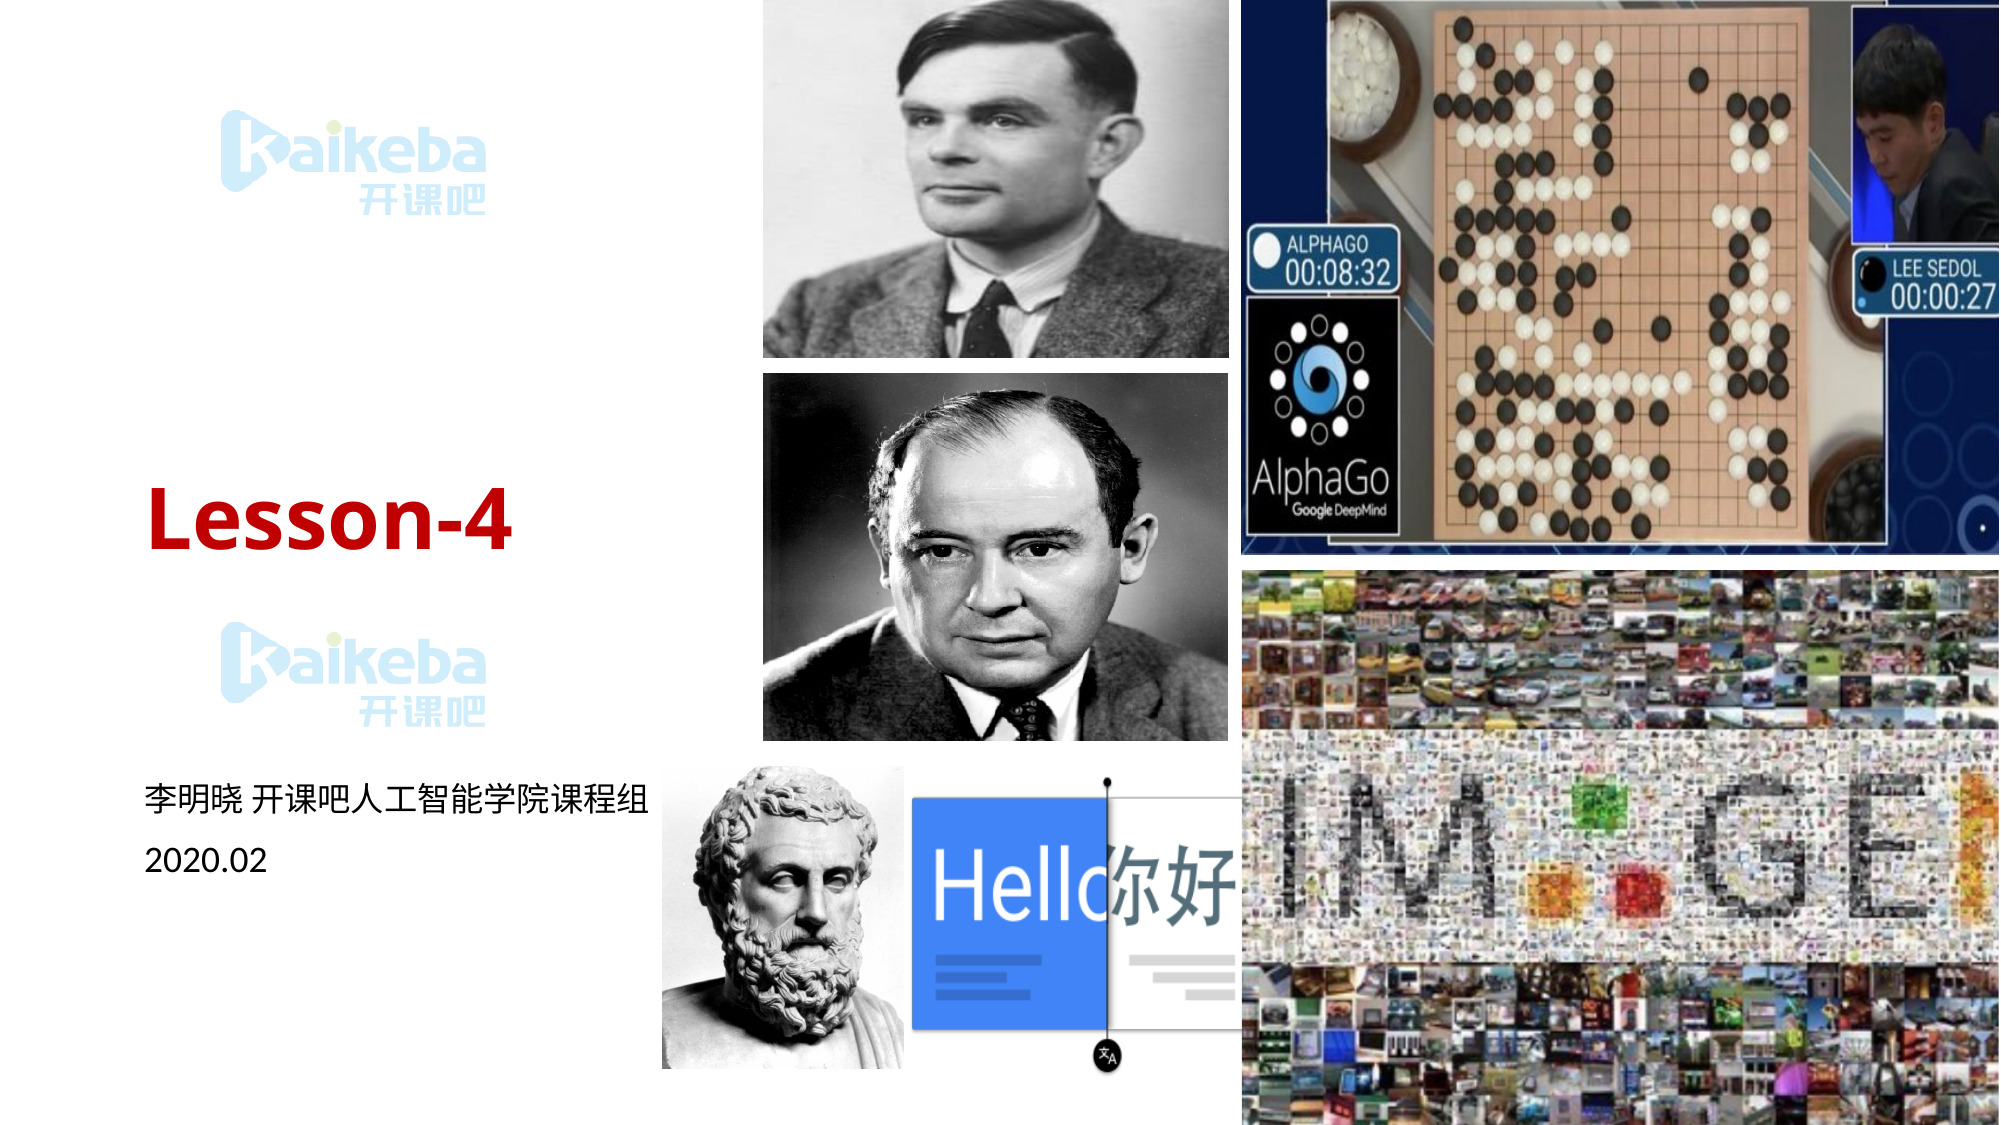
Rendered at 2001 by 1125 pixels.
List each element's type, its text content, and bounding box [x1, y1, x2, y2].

title Lesson-4 [136, 183, 663, 577]
picture [1241, 0, 1999, 556]
picture [910, 569, 1999, 1125]
subtitle 李明晓 开课吧人工智能学院课程组 2020.02 [136, 775, 662, 1048]
picture [662, 766, 904, 1069]
picture [763, 0, 1229, 359]
picture [763, 372, 1228, 741]
